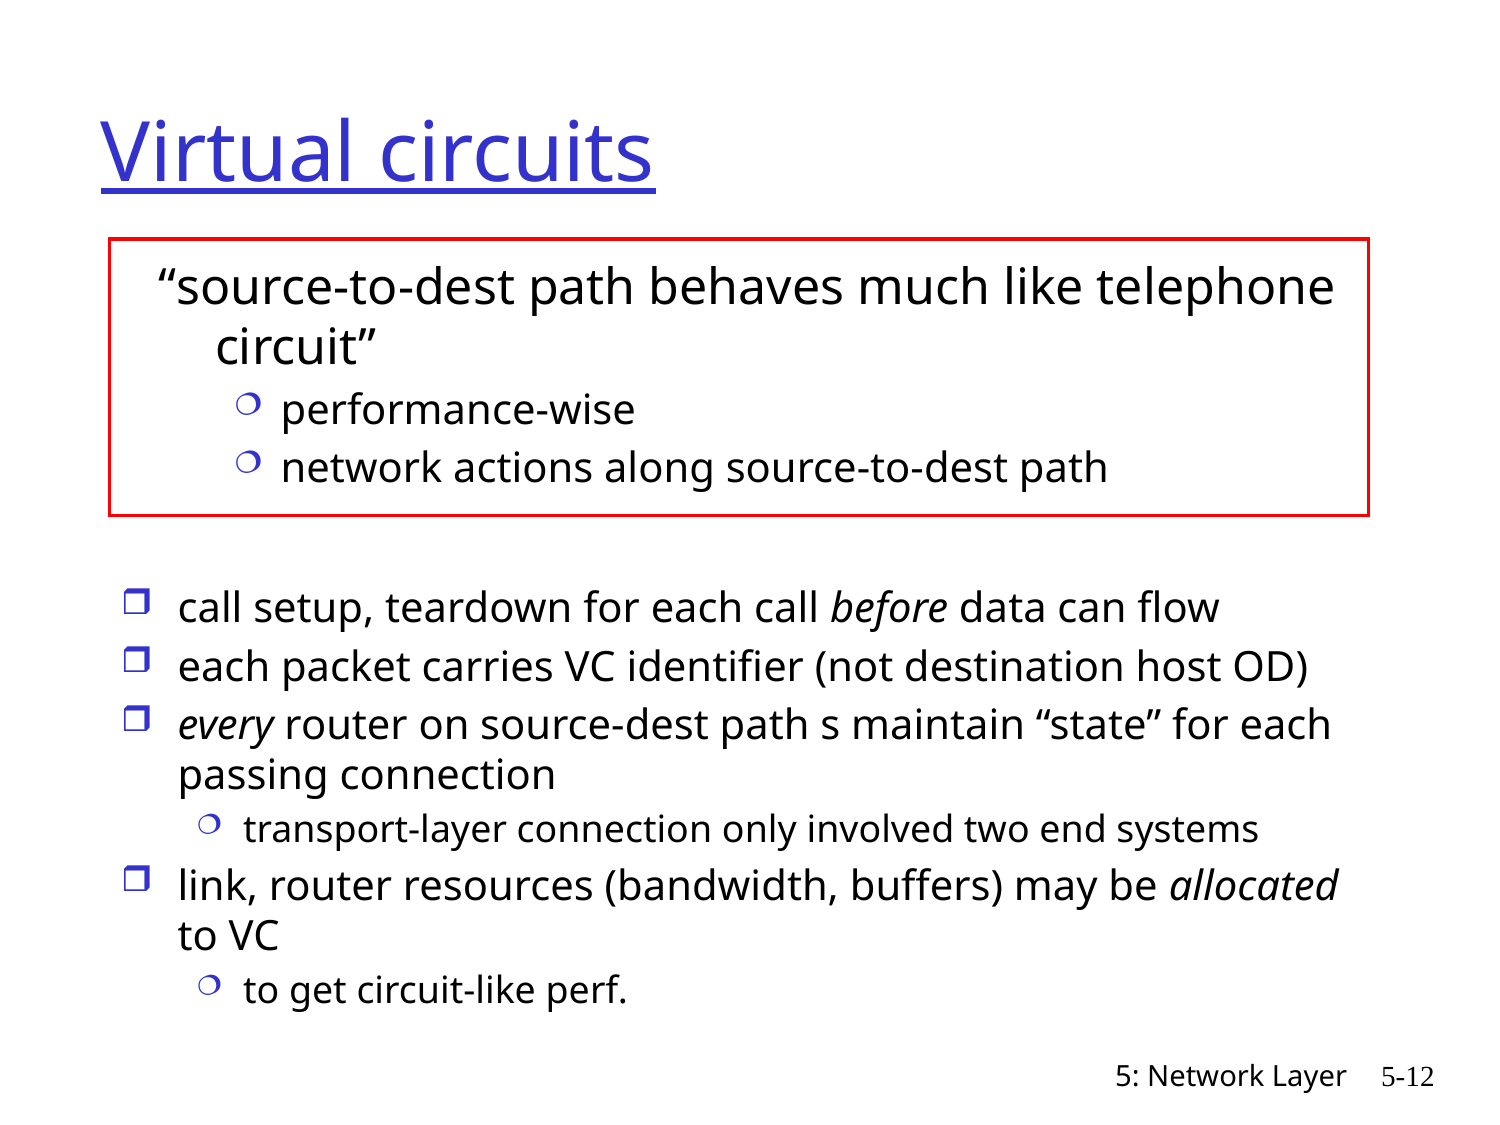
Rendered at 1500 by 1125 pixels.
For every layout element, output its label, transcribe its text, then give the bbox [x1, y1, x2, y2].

footer 5: Network Layer [887, 1049, 1338, 1125]
title Virtual circuits [85, 54, 1361, 243]
list “source-to-dest path behaves much like telephone circuit” performance-wise network actions along source-to-dest path [143, 246, 1415, 547]
list call setup, teardown for each call before data can flow each packet carries VC identifier (not destination host OD) every router on source-dest path s maintain “state” for each passing connection transport-layer connection only involved two end systems link, router resources (bandwidth, buffers) may be allocated to VC to get circuit-like perf. [106, 573, 1357, 944]
text_box [109, 239, 1369, 516]
slide_number 5-12 [1338, 1049, 1451, 1125]
